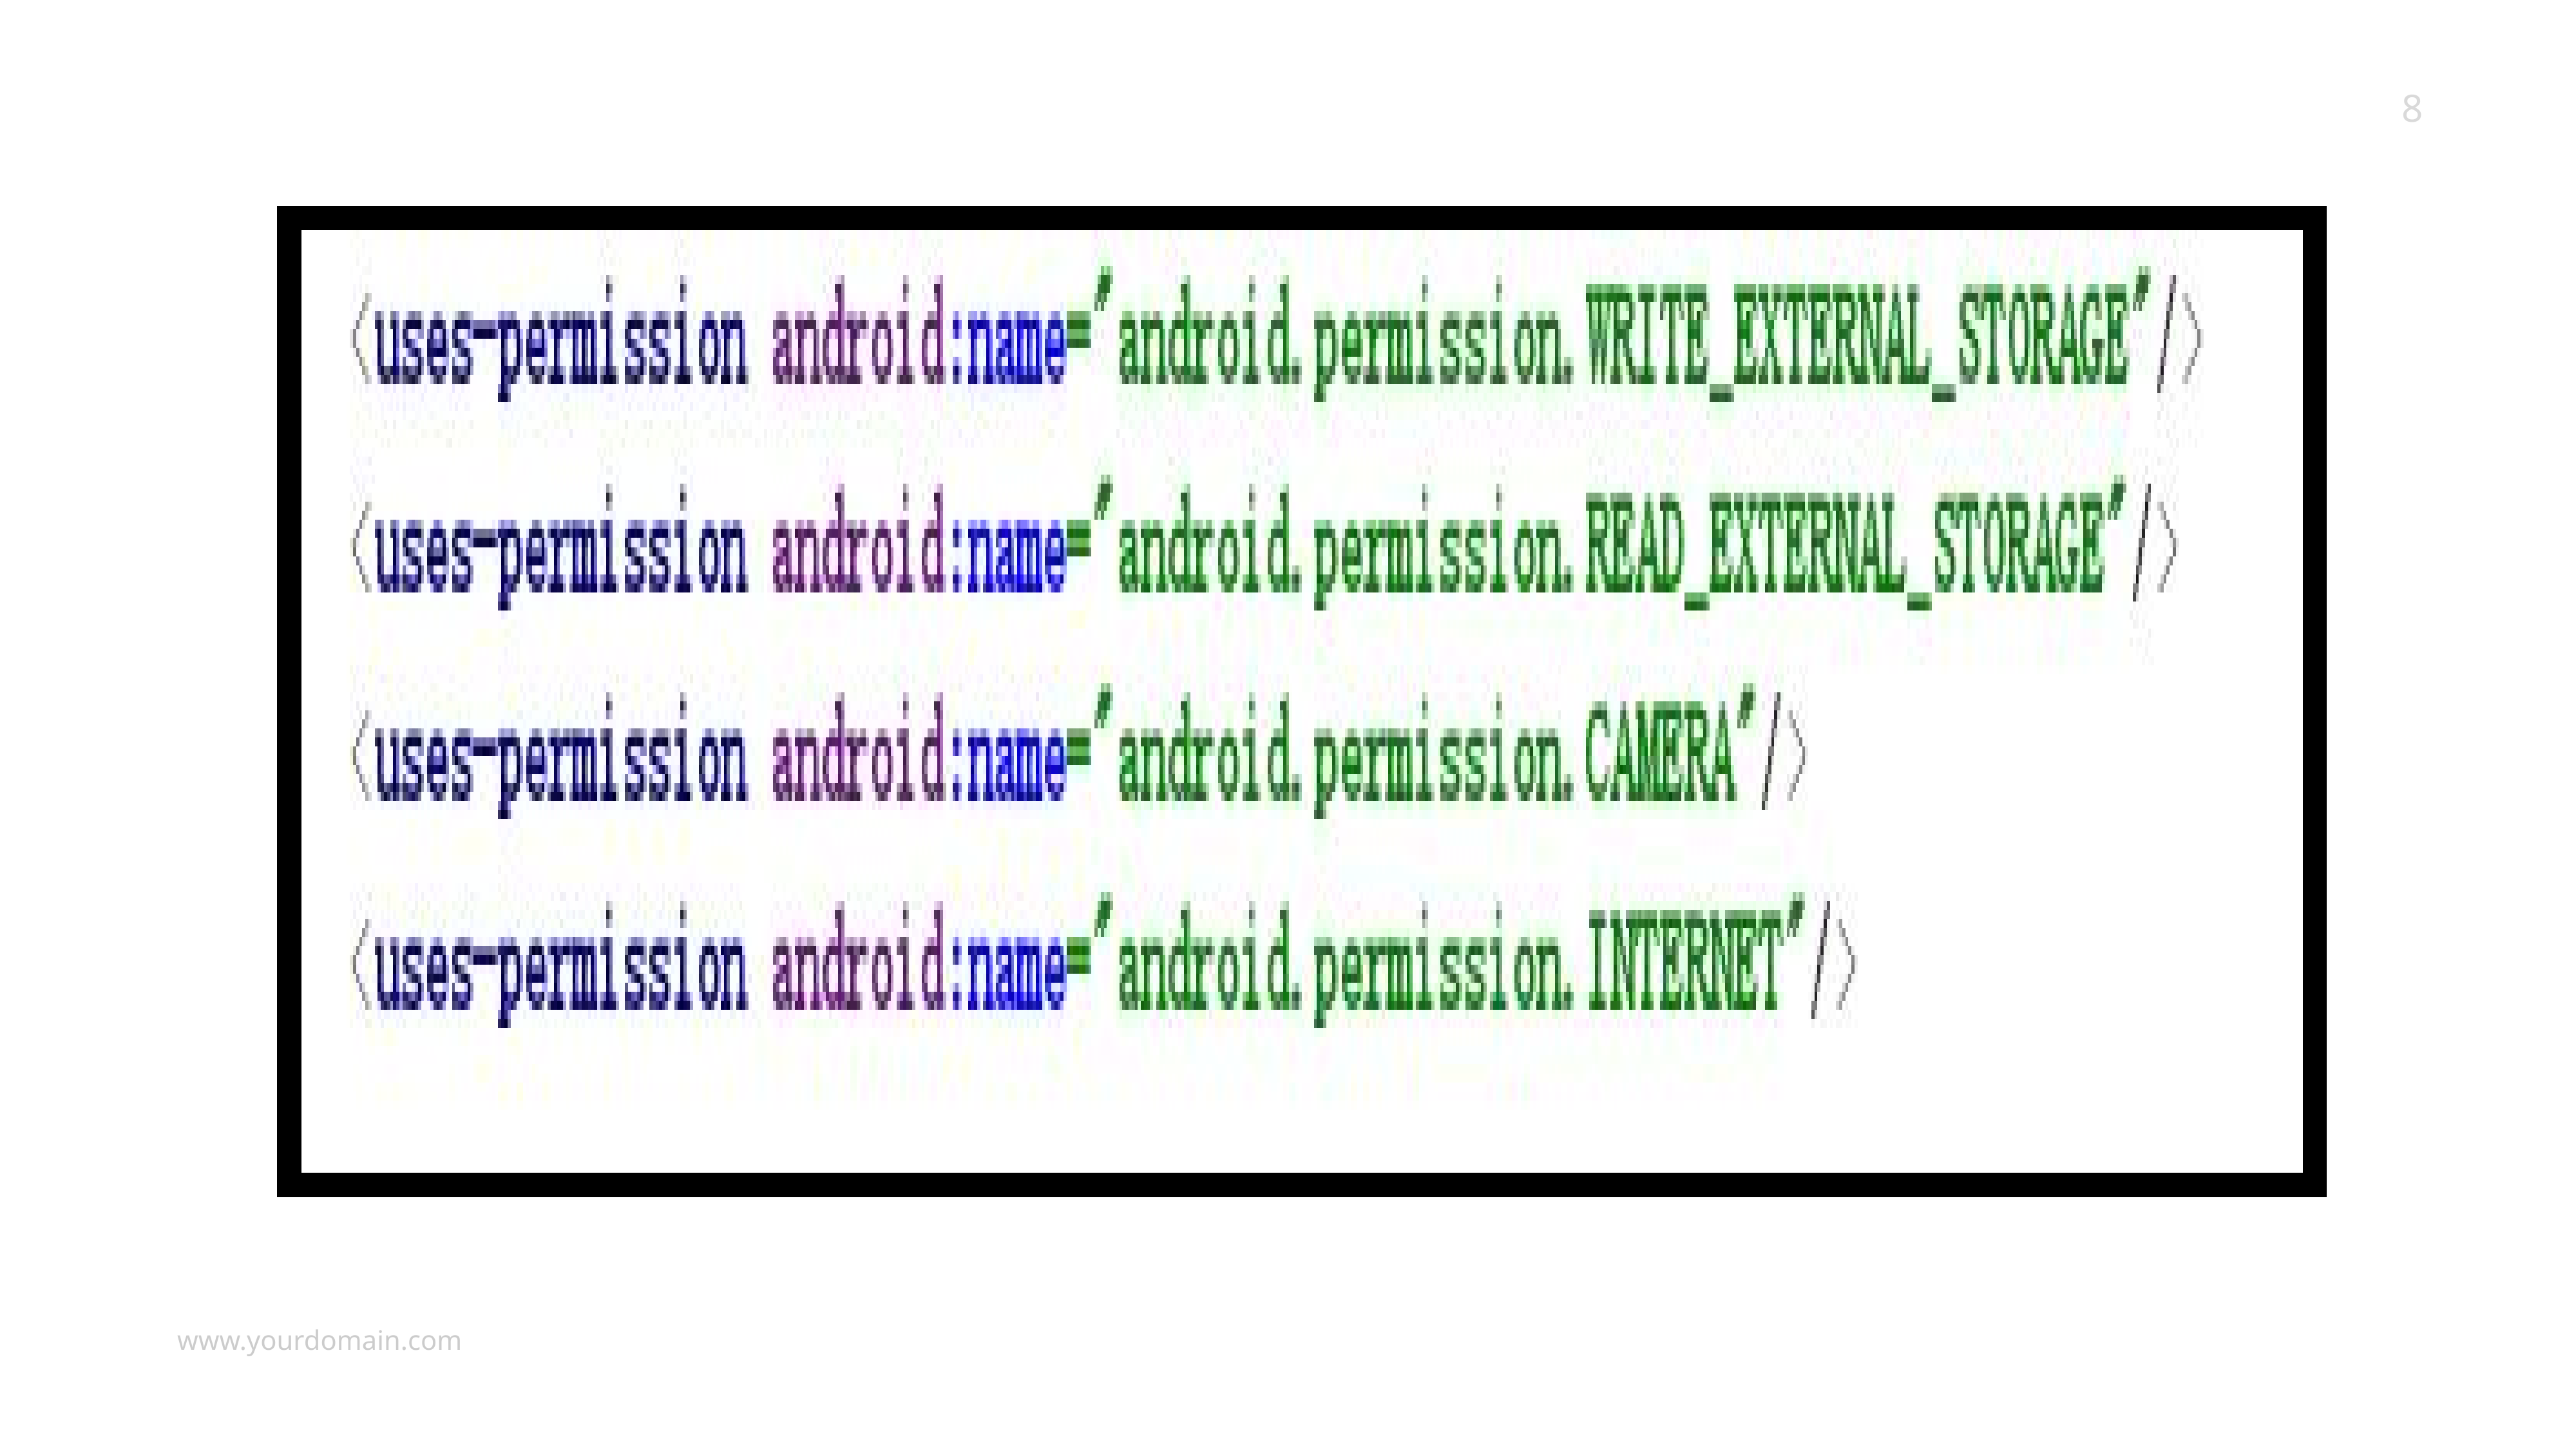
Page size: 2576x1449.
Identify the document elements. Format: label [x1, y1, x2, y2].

picture [301, 230, 2303, 1173]
